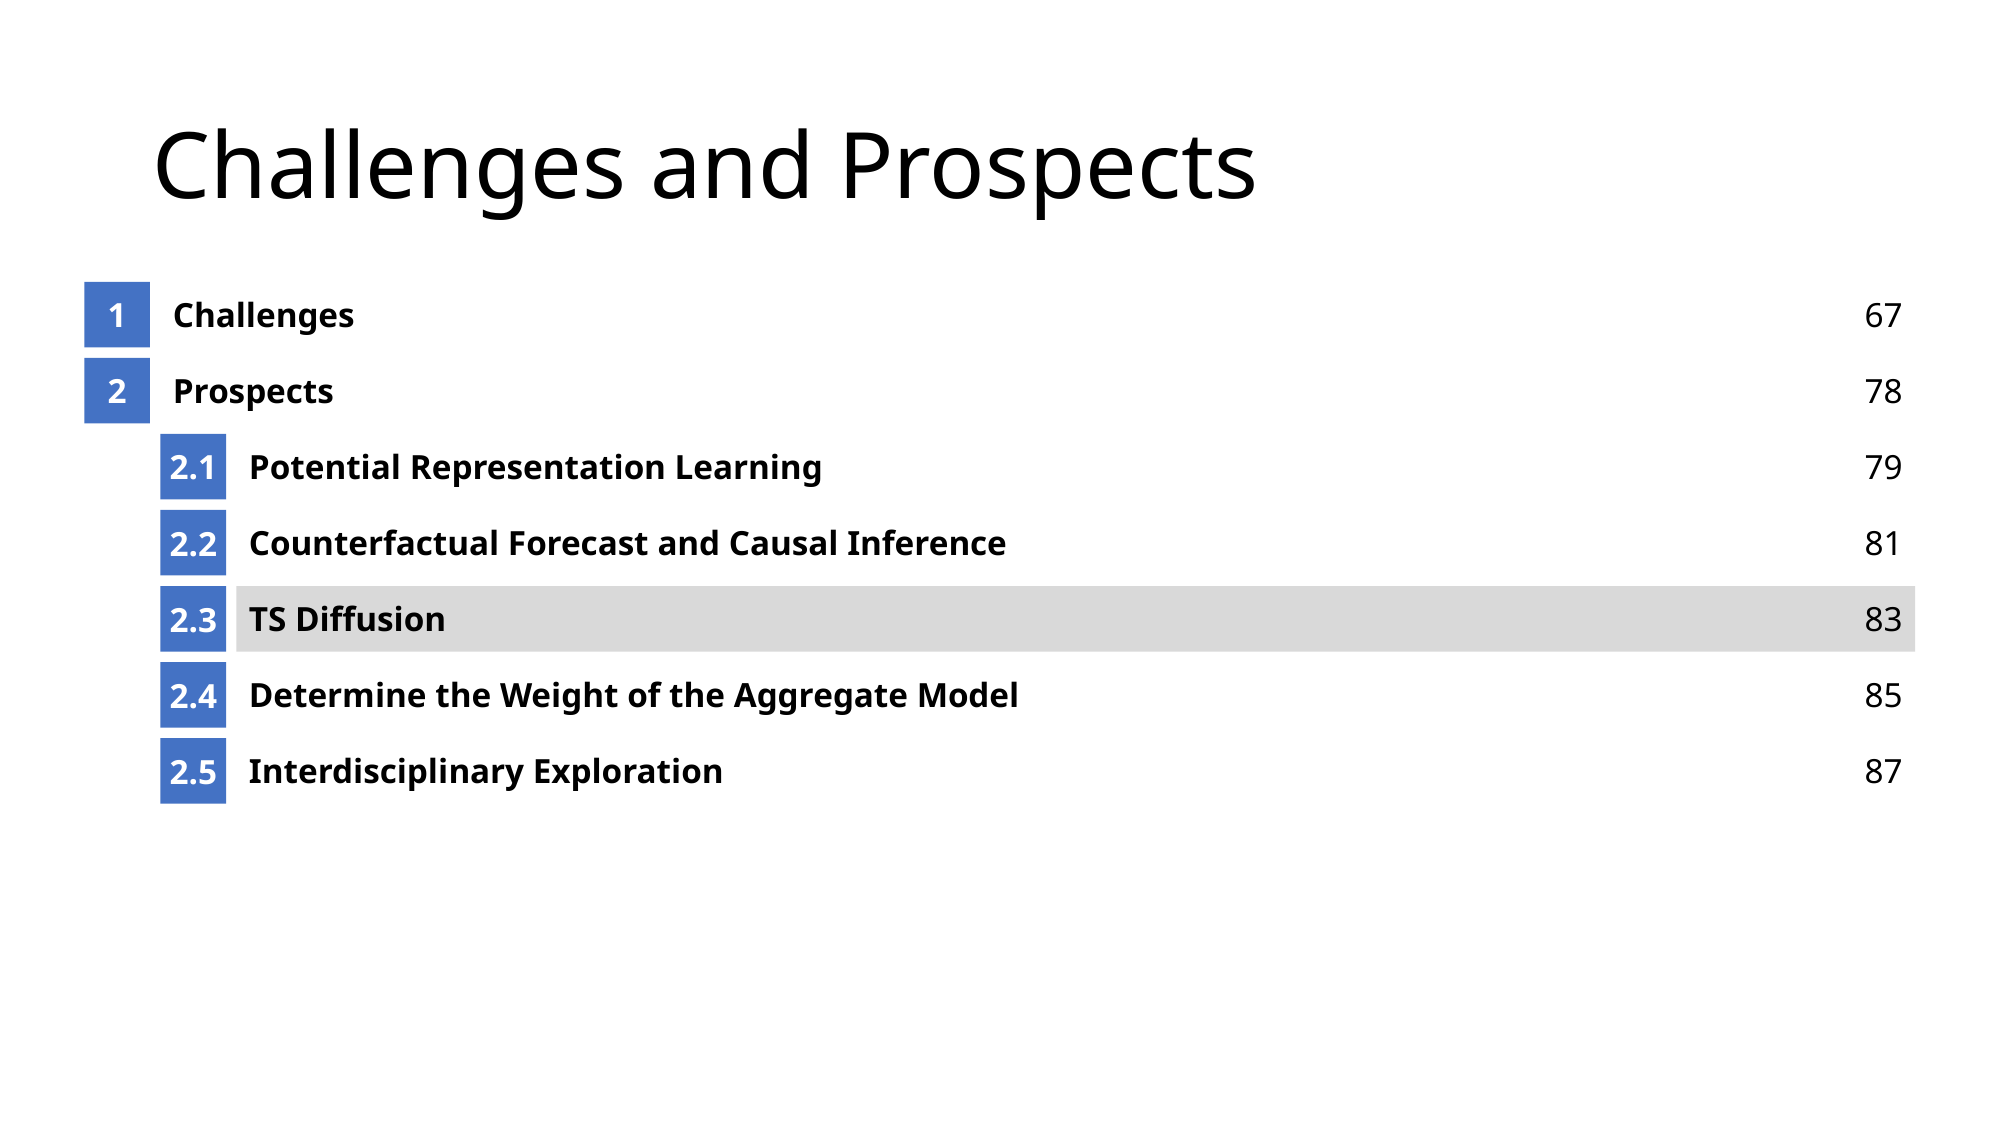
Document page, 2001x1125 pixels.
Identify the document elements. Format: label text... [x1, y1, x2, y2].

title Challenges and Prospects [137, 59, 1863, 278]
text_box [1904, 585, 1916, 653]
text_box 2.2 [159, 509, 227, 577]
text_box [1014, 585, 1884, 653]
text_box 87 [1884, 737, 1904, 805]
text_box 83 [1884, 585, 1904, 653]
text_box 78 [1884, 357, 1904, 424]
text_box Interdisciplinary Exploration [235, 737, 1014, 805]
text_box Counterfactual Forecast and Causal Inference [235, 509, 1014, 577]
text_box 2.5 [159, 737, 227, 805]
text_box Prospects [159, 357, 1014, 424]
text_box 1 [83, 281, 151, 348]
text_box 2.1 [159, 433, 227, 500]
text_box Potential Representation Learning [235, 433, 1014, 500]
text_box 2 [83, 357, 151, 424]
text_box 85 [1884, 661, 1904, 729]
text_box 81 [1884, 509, 1904, 577]
text_box TS Diffusion [235, 585, 1014, 653]
text_box Determine the Weight of the Aggregate Model [235, 661, 1014, 729]
text_box Challenges [159, 281, 1014, 348]
text_box 2.4 [159, 661, 227, 729]
text_box 79 [1884, 433, 1904, 500]
text_box 2.3 [159, 585, 227, 653]
text_box 67 [1884, 281, 1904, 348]
